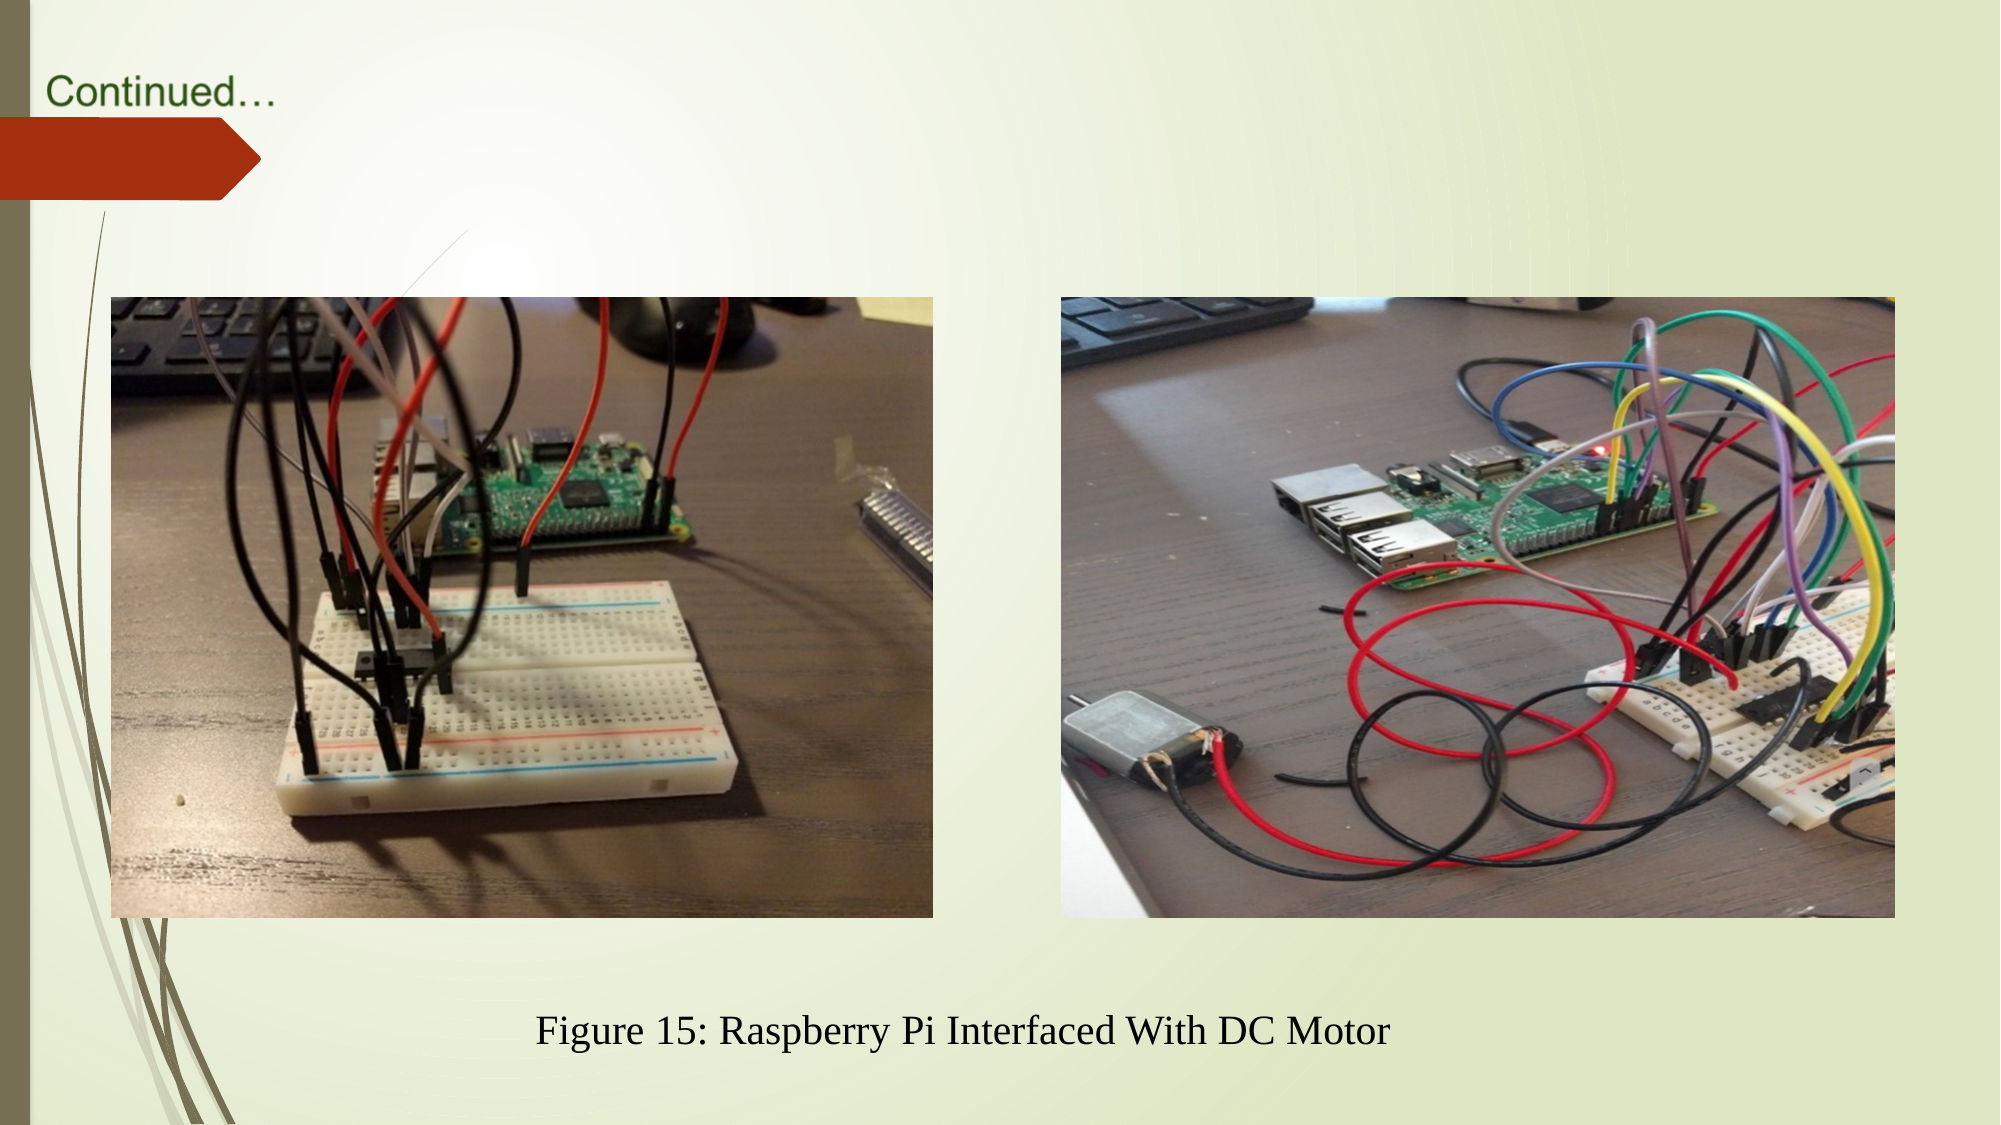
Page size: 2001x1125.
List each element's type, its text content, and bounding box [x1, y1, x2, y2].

picture [111, 297, 933, 918]
text_box Figure 15: Raspberry Pi Interfaced With DC Motor [520, 995, 1407, 1060]
picture [1061, 297, 1895, 918]
picture [18, 52, 546, 143]
